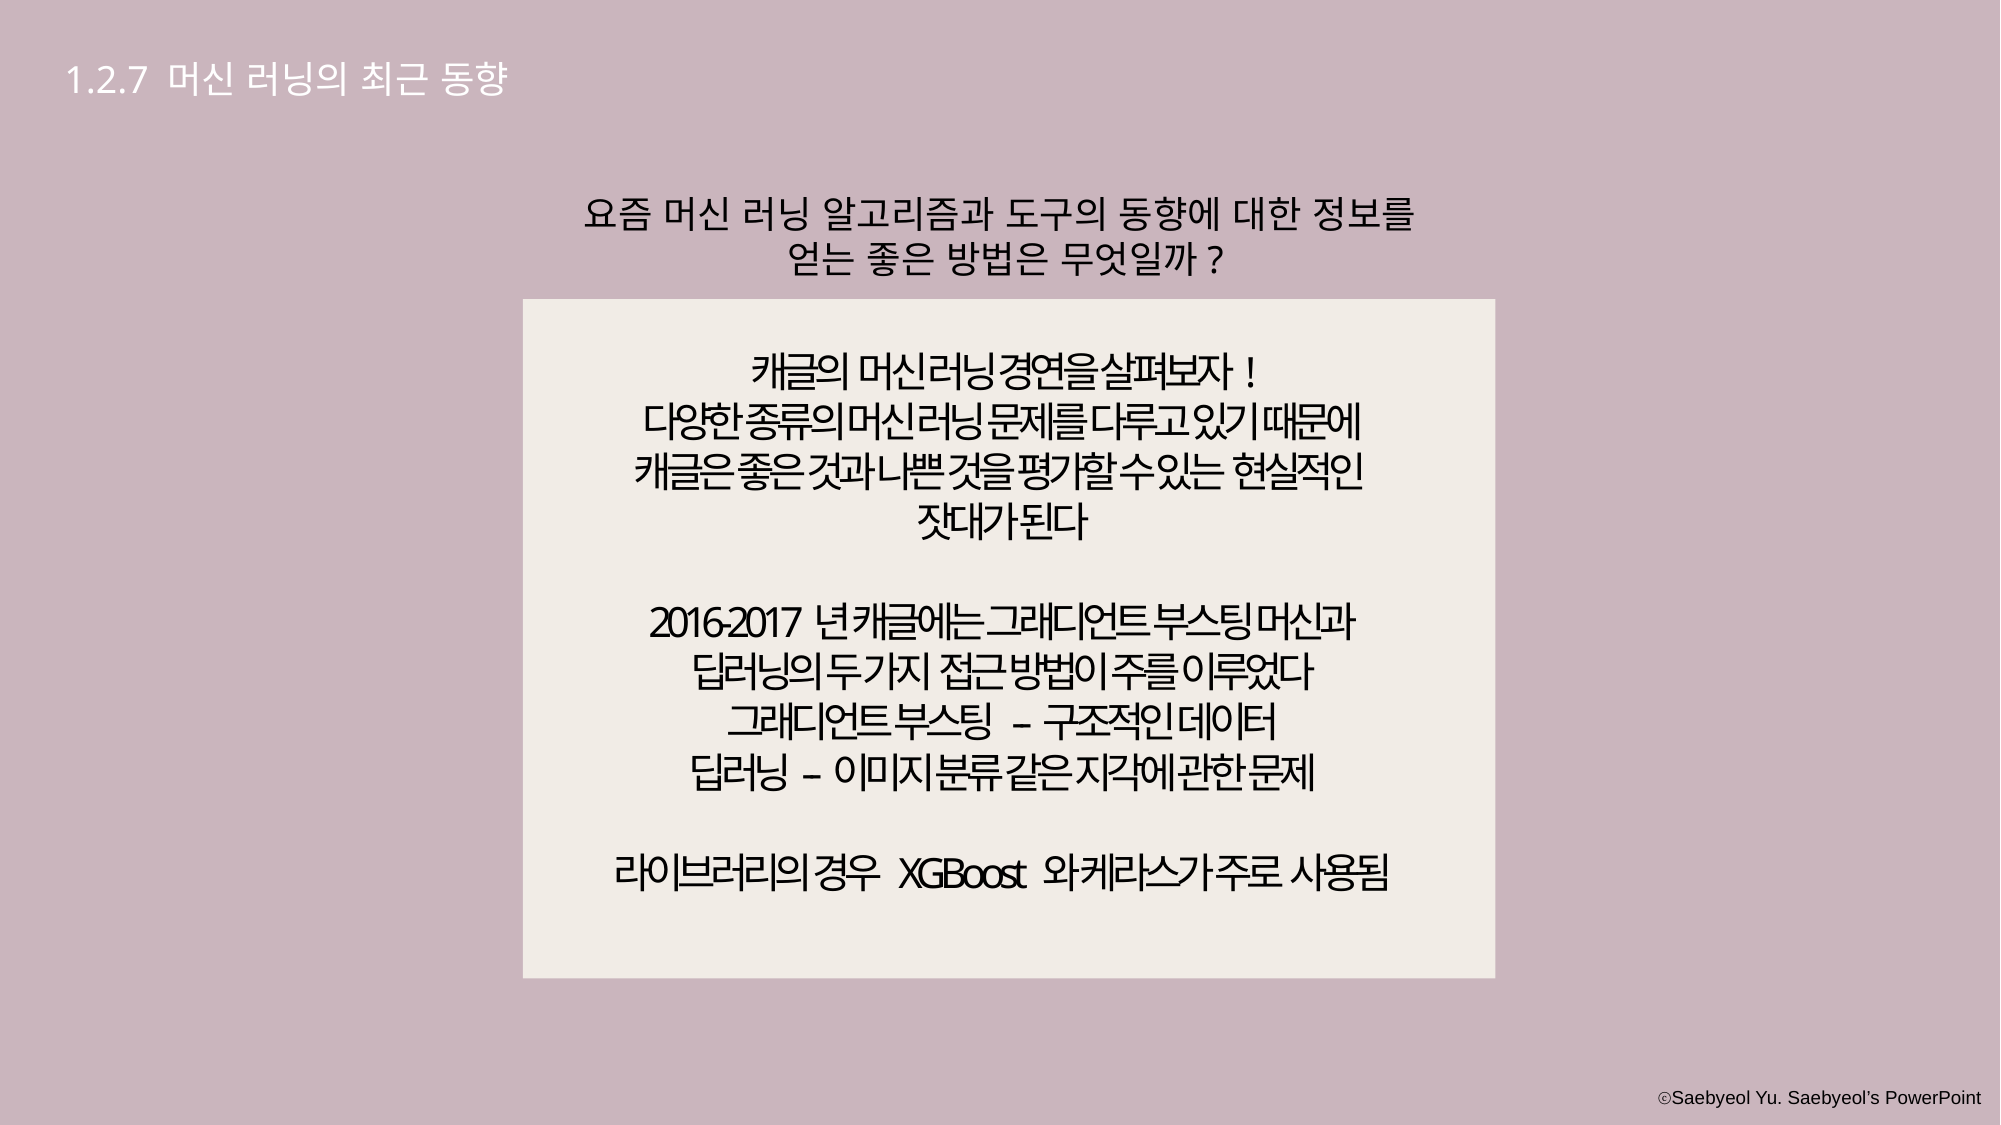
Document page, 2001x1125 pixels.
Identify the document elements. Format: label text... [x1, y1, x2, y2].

text_box 캐글의 머신 러닝 경연을 살펴보자! 다양한 종류의 머신 러닝 문제를 다루고 있기 때문에 캐글은 좋은 것과 나쁜 것을 평가할 수 있는 현실적인 잣대가 된다 2016-2017년 캐글에는 그래디언트 부스팅 머신과 딥러닝의 두 가지 접근 방법이 주를 이루었다 그래디언트 부스팅 --구조적인 데이터 딥러닝--이미지 분류 같은 지각에 관한 문제 라이브러리의 경우 XGBoost 와 케라스가 주로 사용됨 [598, 338, 1408, 904]
text_box [522, 298, 1496, 979]
text_box 요즘 머신 러닝 알고리즘과 도구의 동향에 대한 정보를 얻는 좋은 방법은 무엇일까? [569, 183, 1442, 288]
text_box 1.2.7 머신 러닝의 최근 동향 [49, 48, 525, 108]
